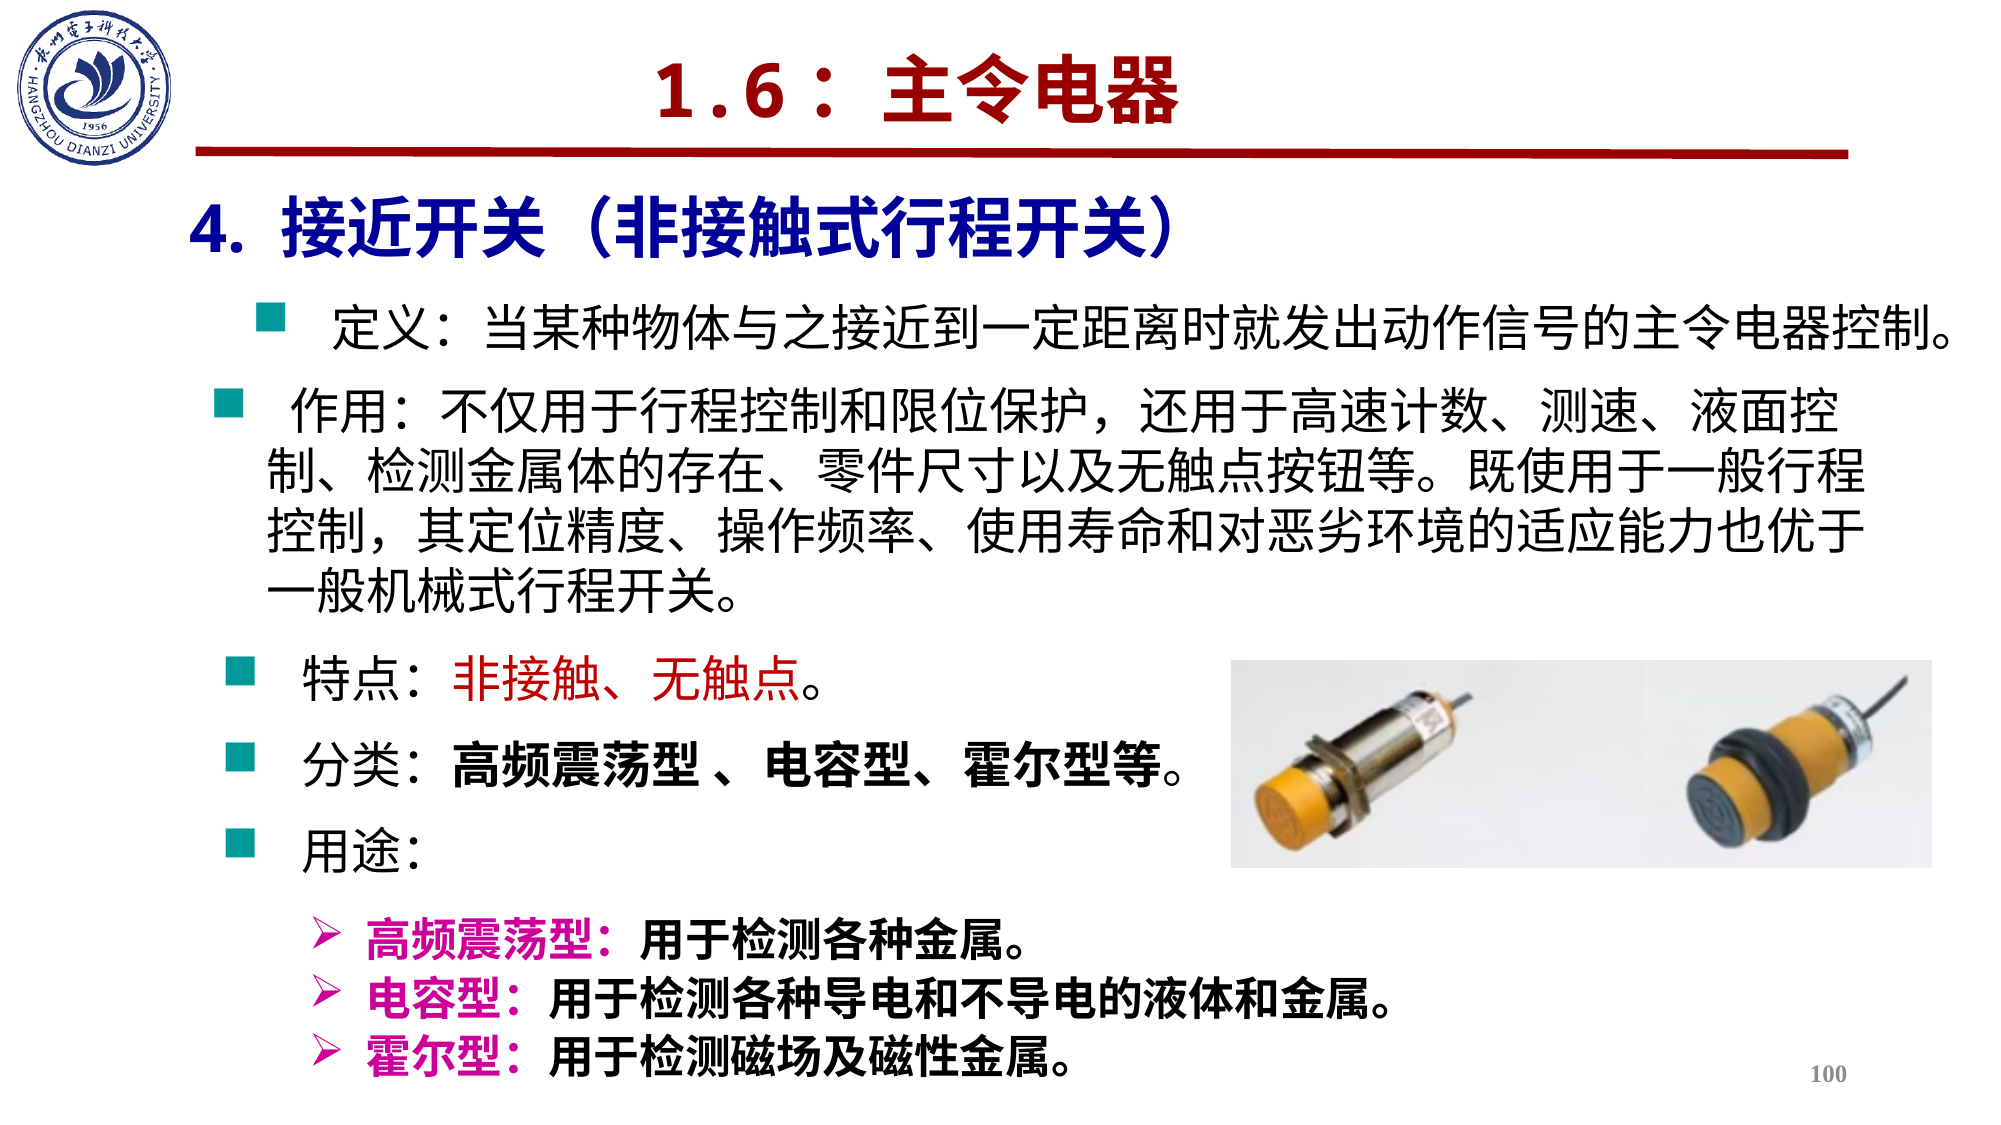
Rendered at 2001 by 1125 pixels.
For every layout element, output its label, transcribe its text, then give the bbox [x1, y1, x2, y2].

text_box 定义：当某种物体与之接近到一定距离时就发出动作信号的主令电器控制。 [237, 280, 2000, 366]
picture [1230, 660, 1932, 868]
text_box 特点：非接触、无触点。 [206, 640, 1901, 716]
text_box 分类：高频震荡型 、电容型、霍尔型等。 [206, 726, 1230, 802]
text_box 作用：不仅用于行程控制和限位保护，还用于高速计数、测速、液面控制、检测金属体的存在、零件尺寸以及无触点按钮等。既使用于一般行程控制，其定位精度、操作频率、使用寿命和对恶劣环境的适应能力也优于一般机械式行程开关。 [195, 372, 1890, 628]
text_box 1.6：主令电器 [637, 34, 1196, 140]
text_box 4. 接近开关（非接触式行程开关） [174, 178, 1521, 274]
text_box 用途： [206, 812, 1901, 888]
slide_number 100 [1412, 1042, 1863, 1103]
picture [14, 2, 175, 174]
text_box 高频震荡型：用于检测各种金属。 电容型：用于检测各种导电和不导电的液体和金属。 霍尔型：用于检测磁场及磁性金属。 [294, 900, 1443, 1090]
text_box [195, 151, 1849, 155]
